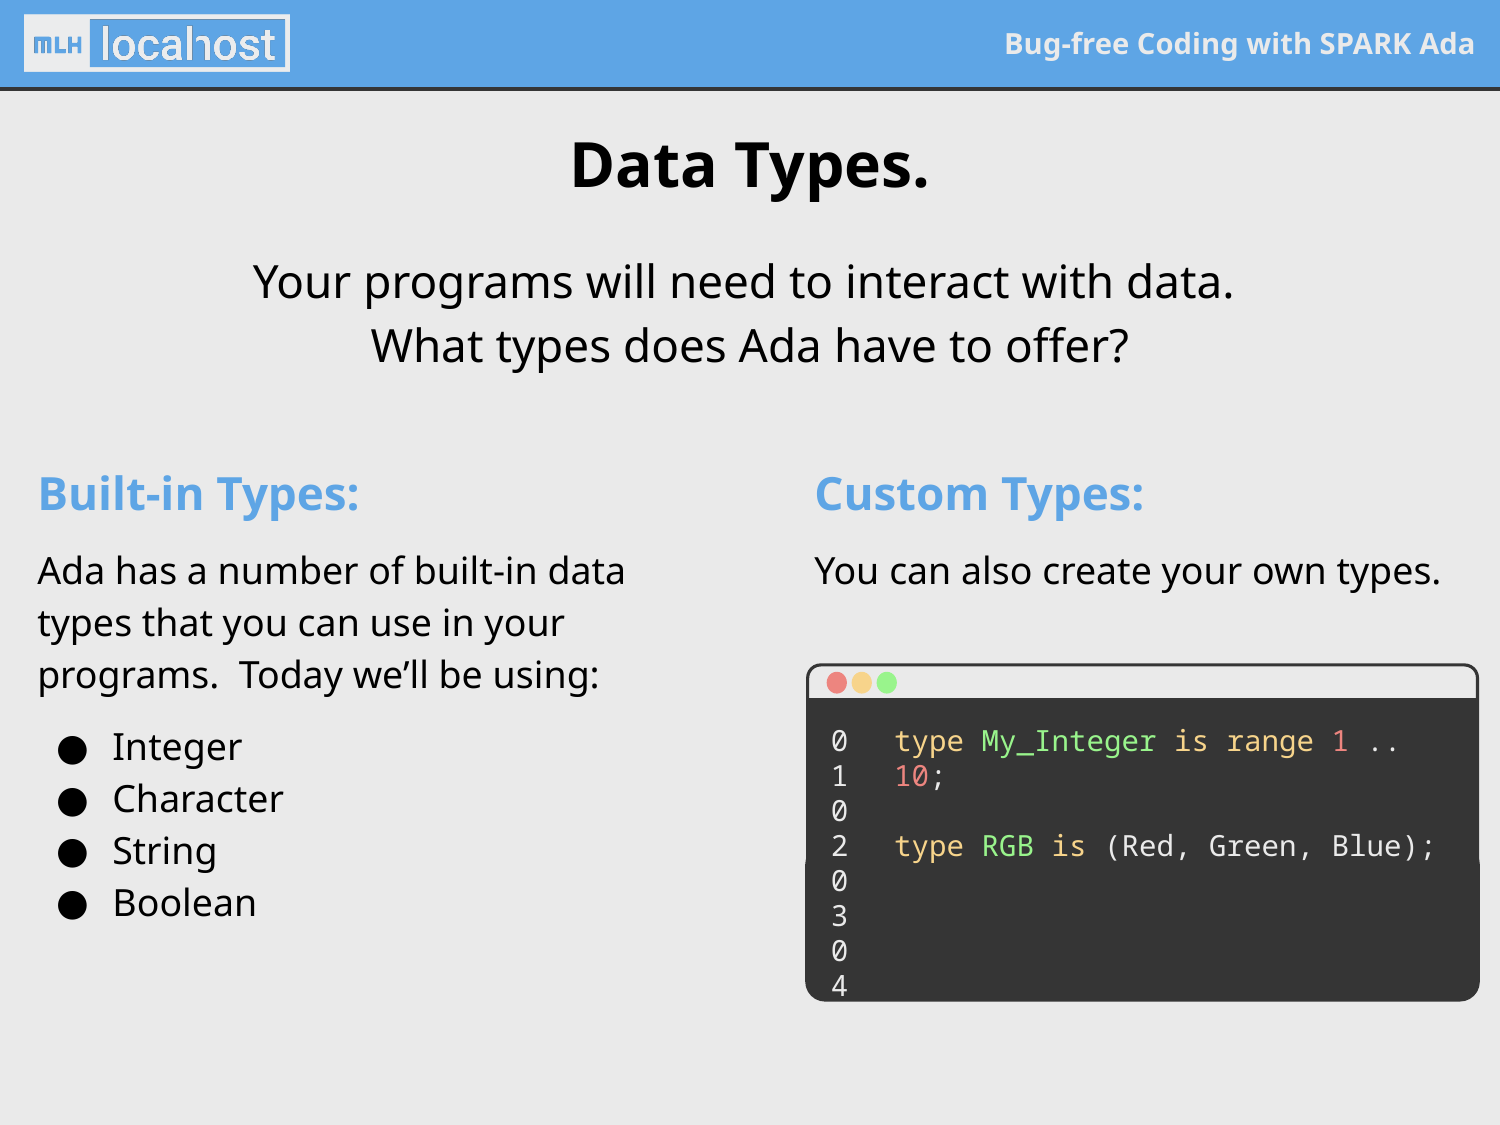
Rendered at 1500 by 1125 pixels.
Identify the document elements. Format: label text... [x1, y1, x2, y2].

text_box Your programs will need to interact with data. What types does Ada have to offer? [61, 230, 1439, 366]
text_box Built-in Types: Ada has a number of built-in data types that you can use in your programs. Today we’ll be using: Integer Character String Boolean [22, 441, 684, 1108]
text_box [815, 706, 1470, 931]
text_box Custom Types: You can also create your own types. [799, 441, 1461, 665]
picture [24, 14, 290, 72]
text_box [807, 664, 1478, 1000]
text_box Data Types. [26, 94, 1474, 230]
